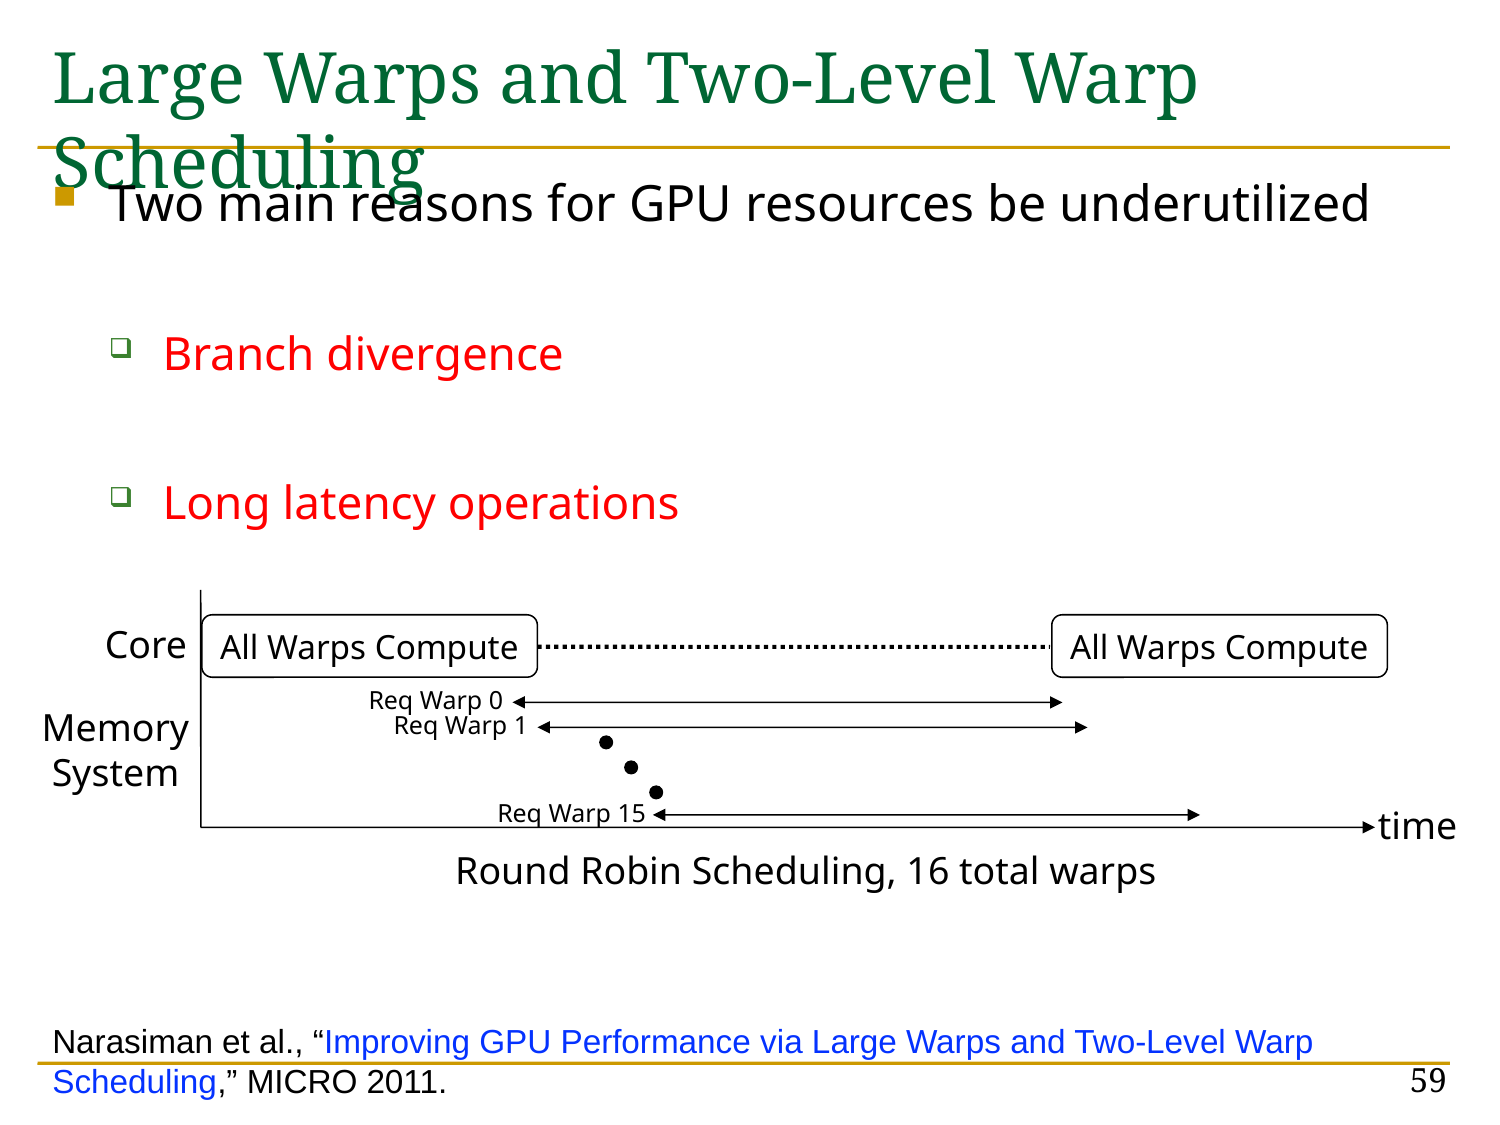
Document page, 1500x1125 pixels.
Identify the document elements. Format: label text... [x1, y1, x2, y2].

text_box [544, 696, 1063, 709]
text_box Req Warp 0 [353, 677, 519, 723]
list Two main reasons for GPU resources be underutilized Branch divergence Long latency operations [37, 802, 1450, 1012]
text_box All Warps Compute [1051, 614, 1388, 678]
text_box Narasiman et al., “Improving GPU Performance via Large Warps and Two-Level Warp Scheduling,” MICRO 2011. [37, 1012, 1450, 1107]
text_box [599, 736, 613, 749]
text_box time [1363, 795, 1473, 855]
text_box Req Warp 1 [378, 702, 544, 747]
text_box [649, 786, 663, 799]
list Two main reasons for GPU resources be underutilized Branch divergence Long latency operations [37, 163, 1450, 827]
text_box Core [90, 613, 203, 674]
slide_number 59 [1111, 1036, 1462, 1112]
text_box [662, 808, 1201, 822]
text_box All Warps Compute [201, 614, 538, 678]
text_box Memory System [26, 697, 205, 802]
title Large Warps and Two-Level Warp Scheduling [37, 24, 1450, 163]
text_box [624, 761, 638, 774]
text_box Req Warp 15 [482, 789, 662, 835]
text_box [544, 721, 1088, 734]
text_box Round Robin Scheduling, 16 total warps [440, 839, 1172, 900]
